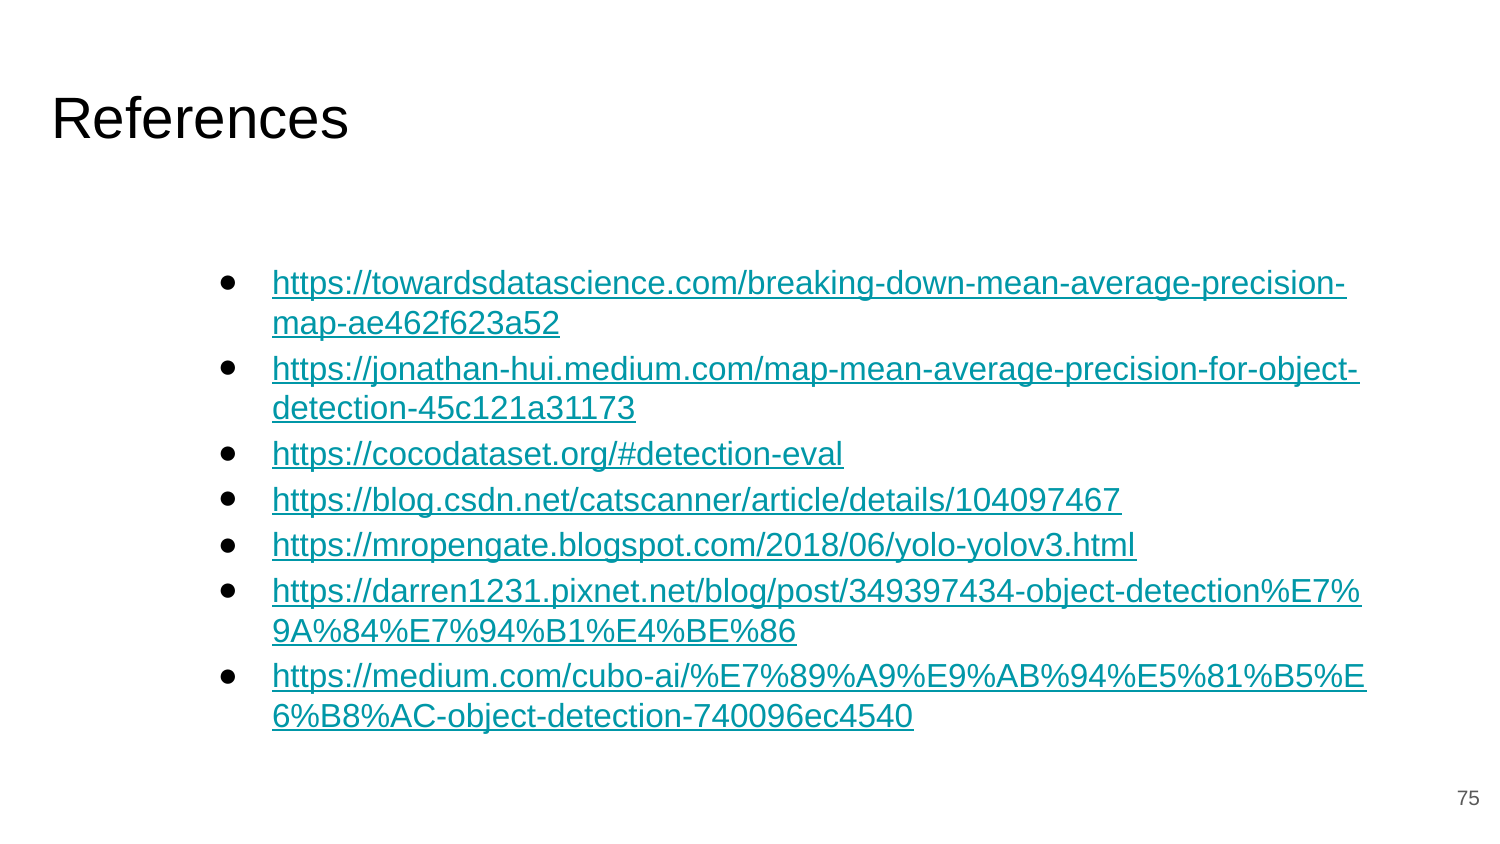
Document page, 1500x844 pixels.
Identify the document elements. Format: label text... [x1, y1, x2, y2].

slide_number ‹#› [1389, 764, 1480, 830]
text_box https://towardsdatascience.com/breaking-down-mean-average-precision-map-ae462f623a52 https://jonathan-hui.medium.com/map-mean-average-precision-for-object-detection-45c121a31173 https://cocodataset.org/#detection-eval https://blog.csdn.net/catscanner/article/details/104097467 https://mropengate.blogspot.com/2018/06/yolo-yolov3.html https://darren1231.pixnet.net/blog/post/349397434-object-detection%E7%9A%84%E7%94%B1%E4%BE%86 https://medium.com/cubo-ai/%E7%89%A9%E9%AB%94%E5%81%B5%E6%B8%AC-object-detection-740096ec4540 [182, 240, 1382, 819]
title References [51, 72, 1449, 167]
